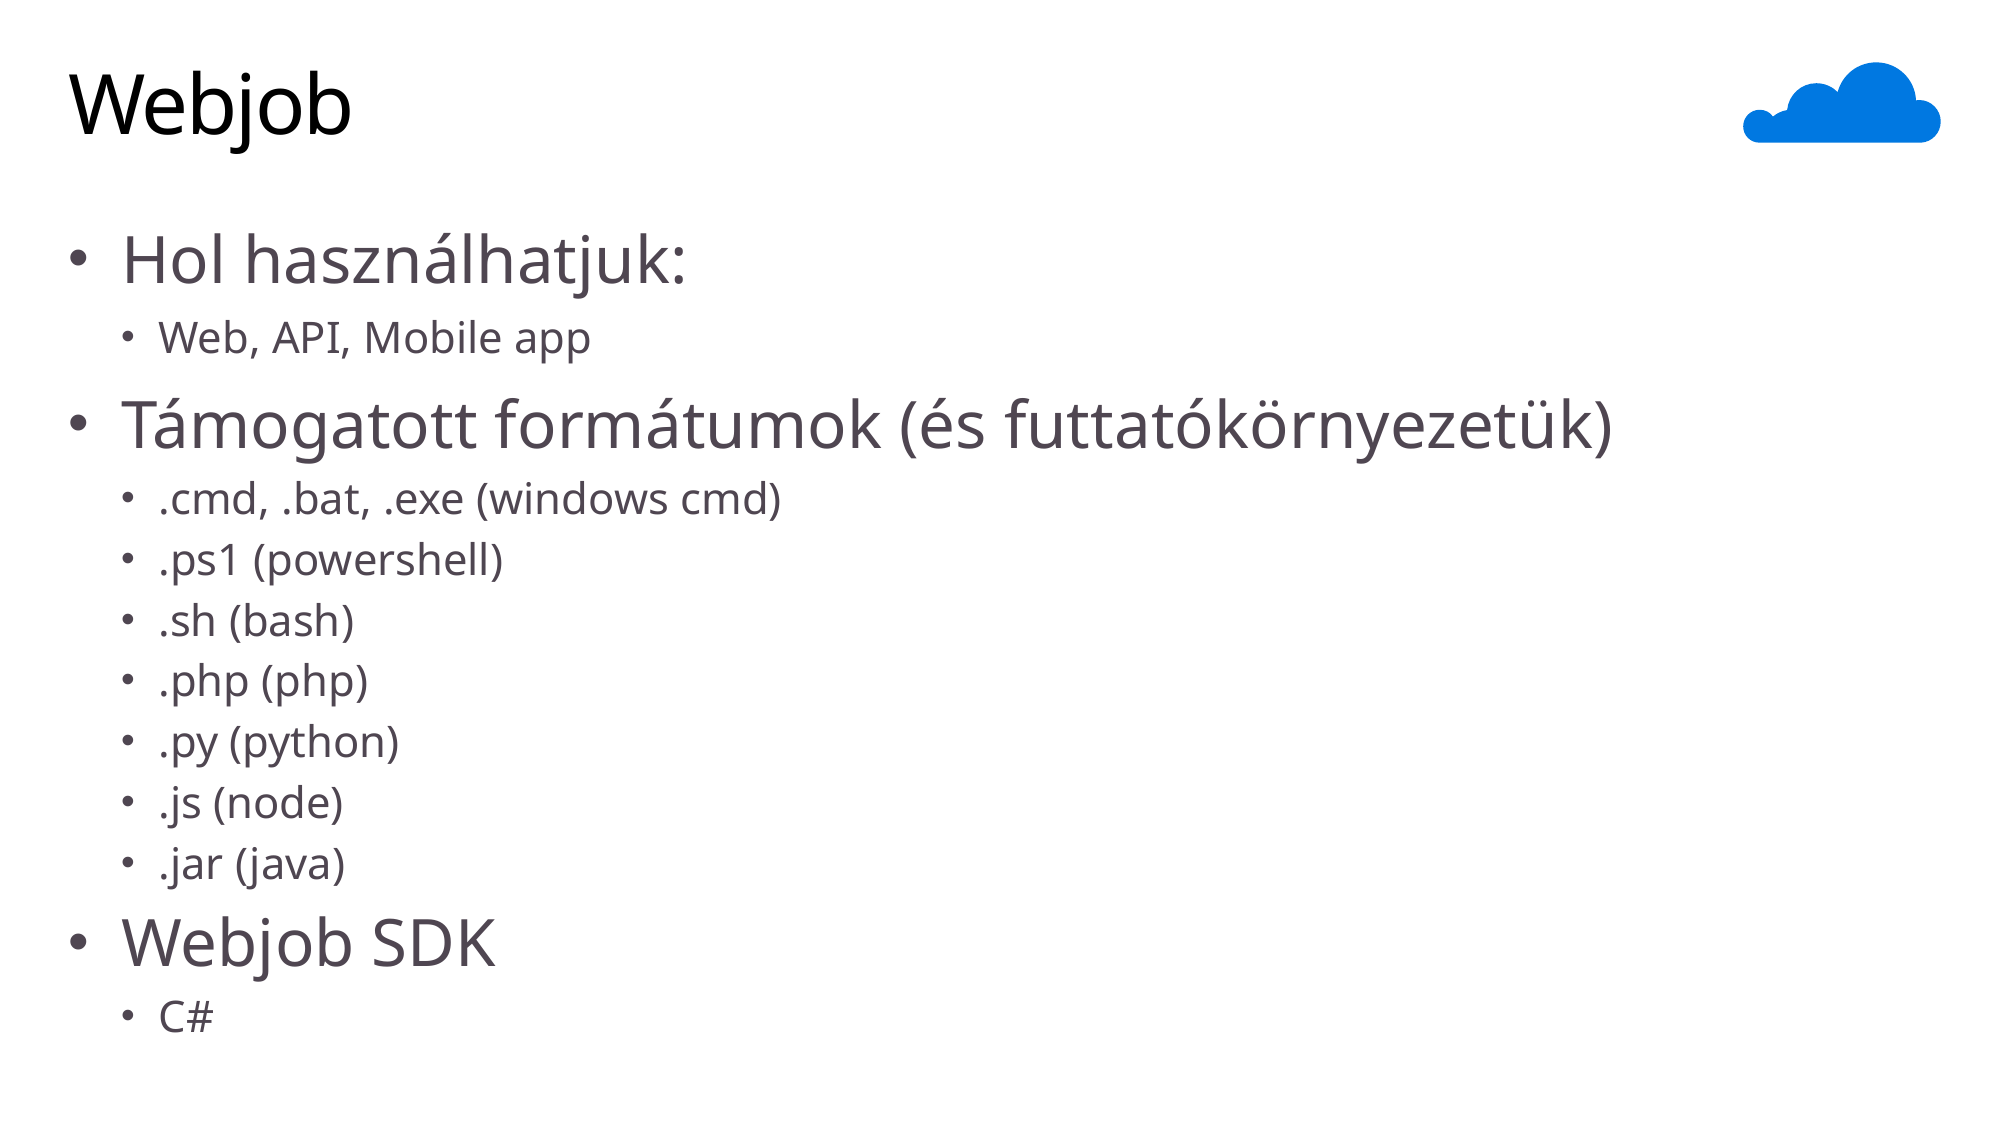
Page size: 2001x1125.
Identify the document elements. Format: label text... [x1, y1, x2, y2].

title Webjob [44, 47, 1957, 196]
list Hol használhatjuk: Web, API, Mobile app Támogatott formátumok (és futtatókörnyezetük) .cmd, .bat, .exe (windows cmd) .ps1 (powershell) .sh (bash) .php (php) .py (python) .js (node) .jar (java) Webjob SDK C# [44, 195, 1956, 1059]
